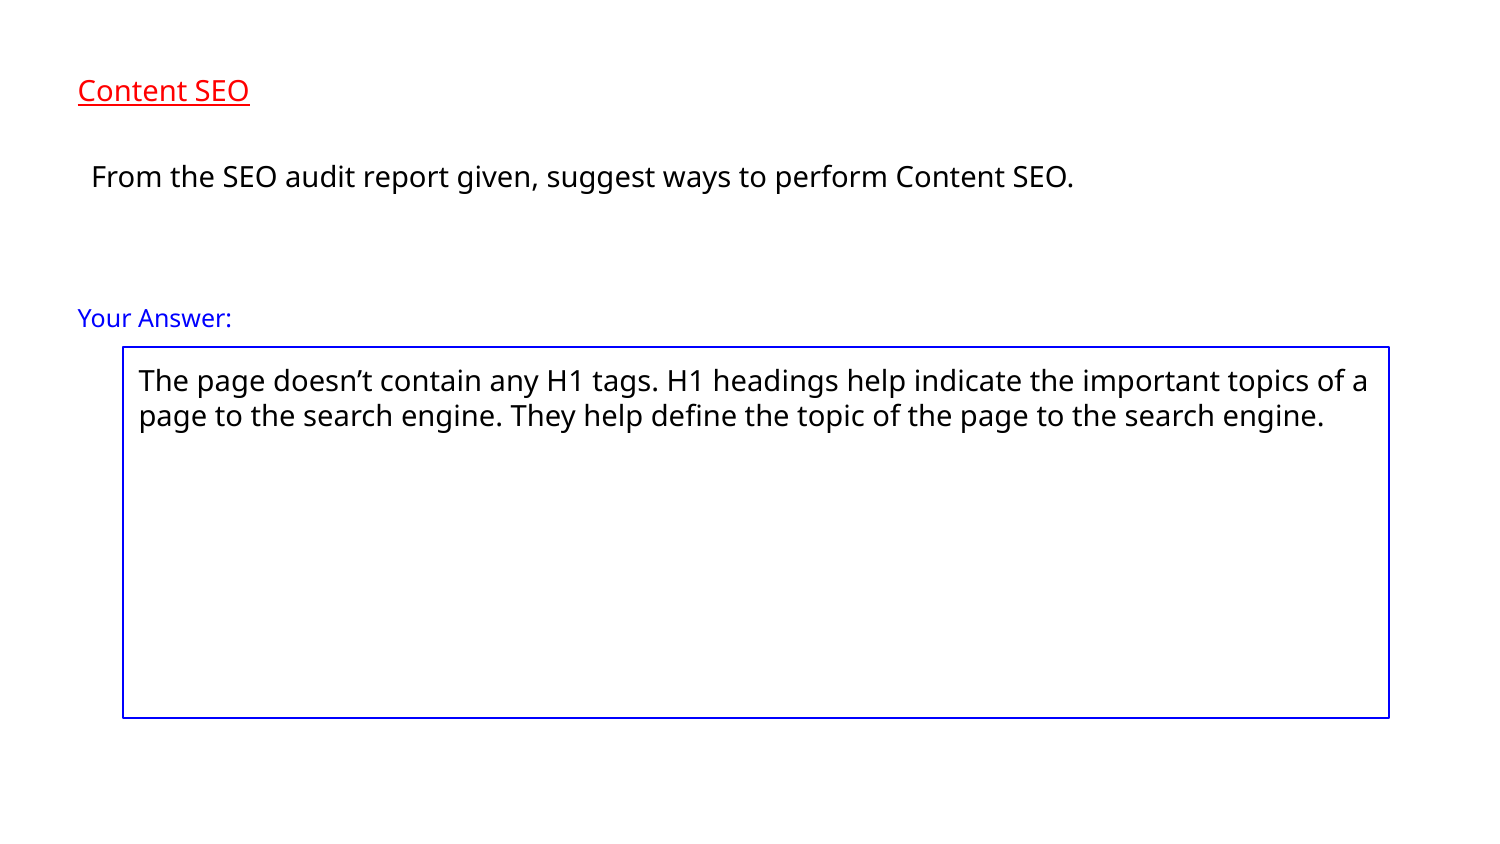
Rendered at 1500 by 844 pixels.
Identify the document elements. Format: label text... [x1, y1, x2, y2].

text_box Content SEO [62, 57, 731, 123]
text_box Your Answer: [62, 287, 698, 348]
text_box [122, 346, 1390, 719]
text_box From the SEO audit report given, suggest ways to perform Content SEO. [76, 108, 1389, 284]
